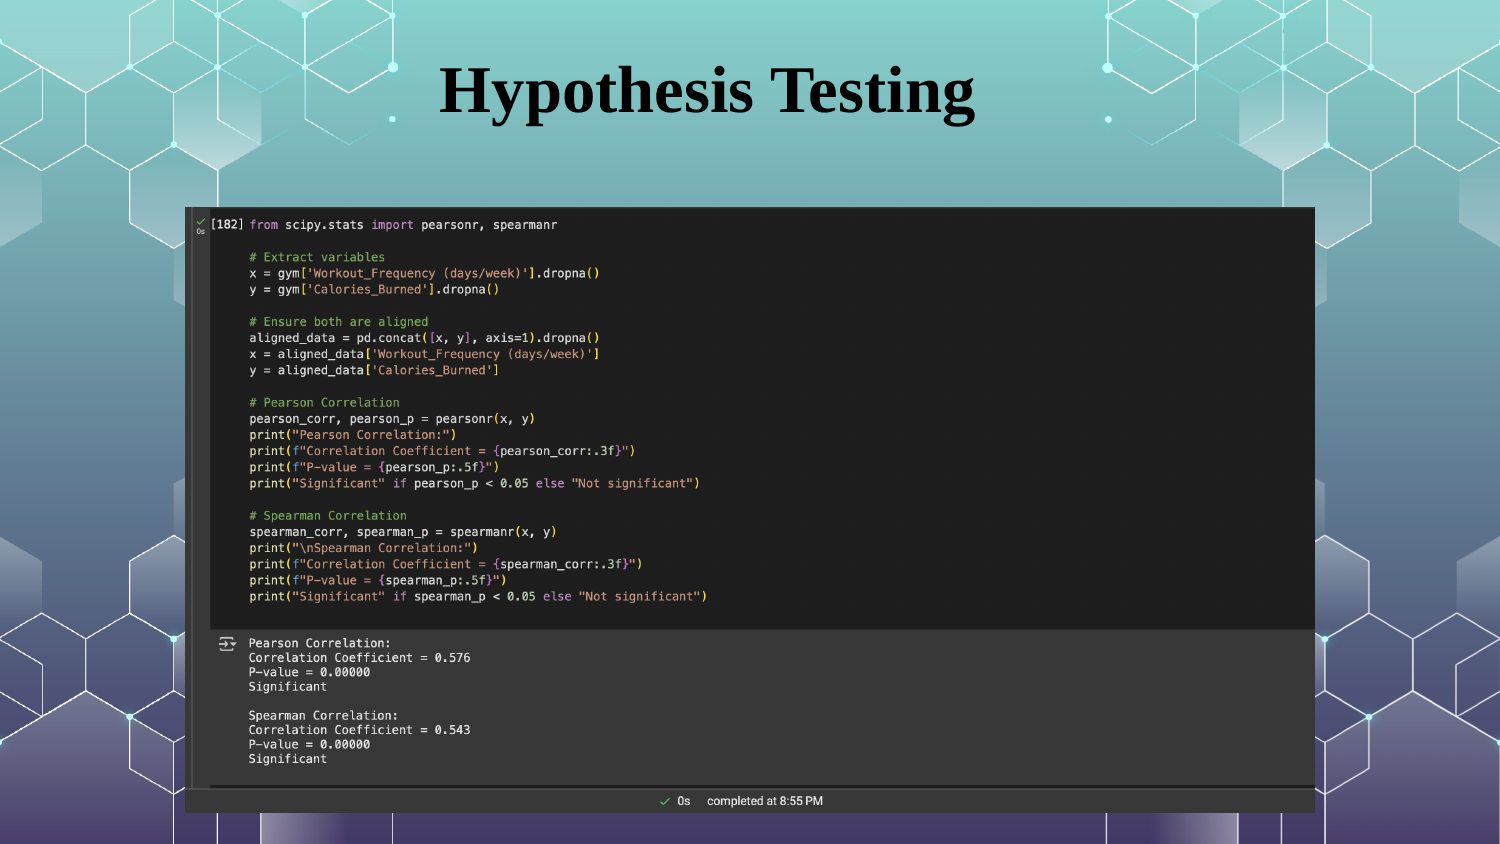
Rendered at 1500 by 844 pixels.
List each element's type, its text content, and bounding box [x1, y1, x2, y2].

title Hypothesis Testing [46, 30, 1370, 141]
picture [0, 0, 1500, 844]
